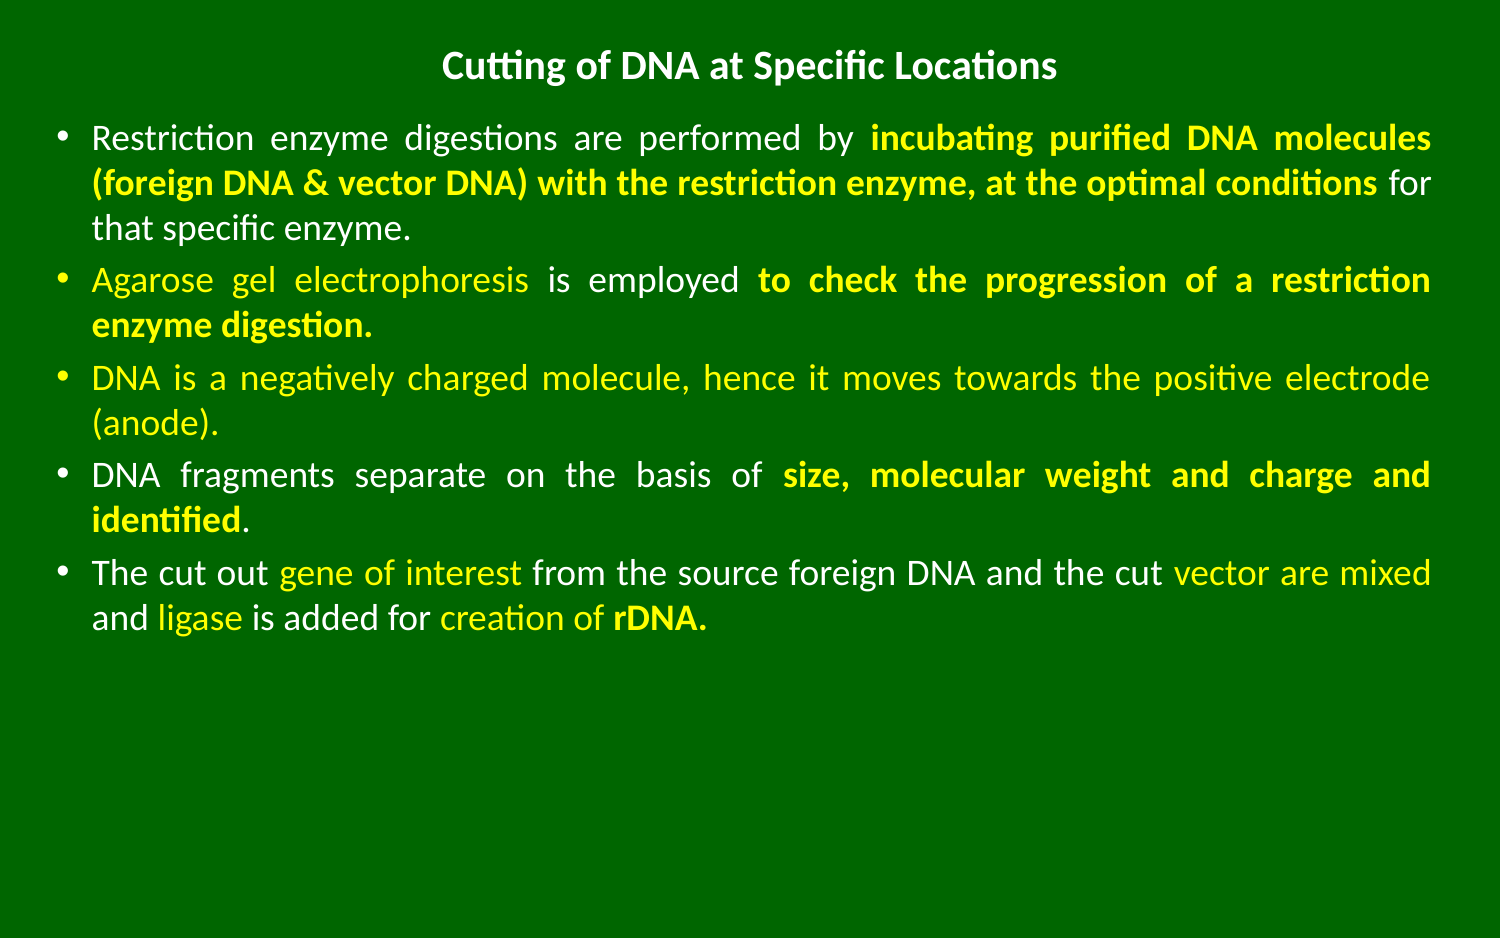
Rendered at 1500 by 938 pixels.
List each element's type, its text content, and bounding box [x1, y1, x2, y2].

title Cutting of DNA at Specific Locations [53, 0, 1447, 105]
list Restriction enzyme digestions are performed by incubating purified DNA molecules (foreign DNA & vector DNA) with the restriction enzyme, at the optimal conditions for that specific enzyme. Agarose gel electrophoresis is employed to check the progression of a restriction enzyme digestion. DNA is a negatively charged molecule, hence it moves towards the positive electrode (anode). DNA fragments separate on the basis of size, molecular weight and charge and identified. The cut out gene of interest from the source foreign DNA and the cut vector are mixed and ligase is added for creation of rDNA. [41, 105, 1447, 835]
